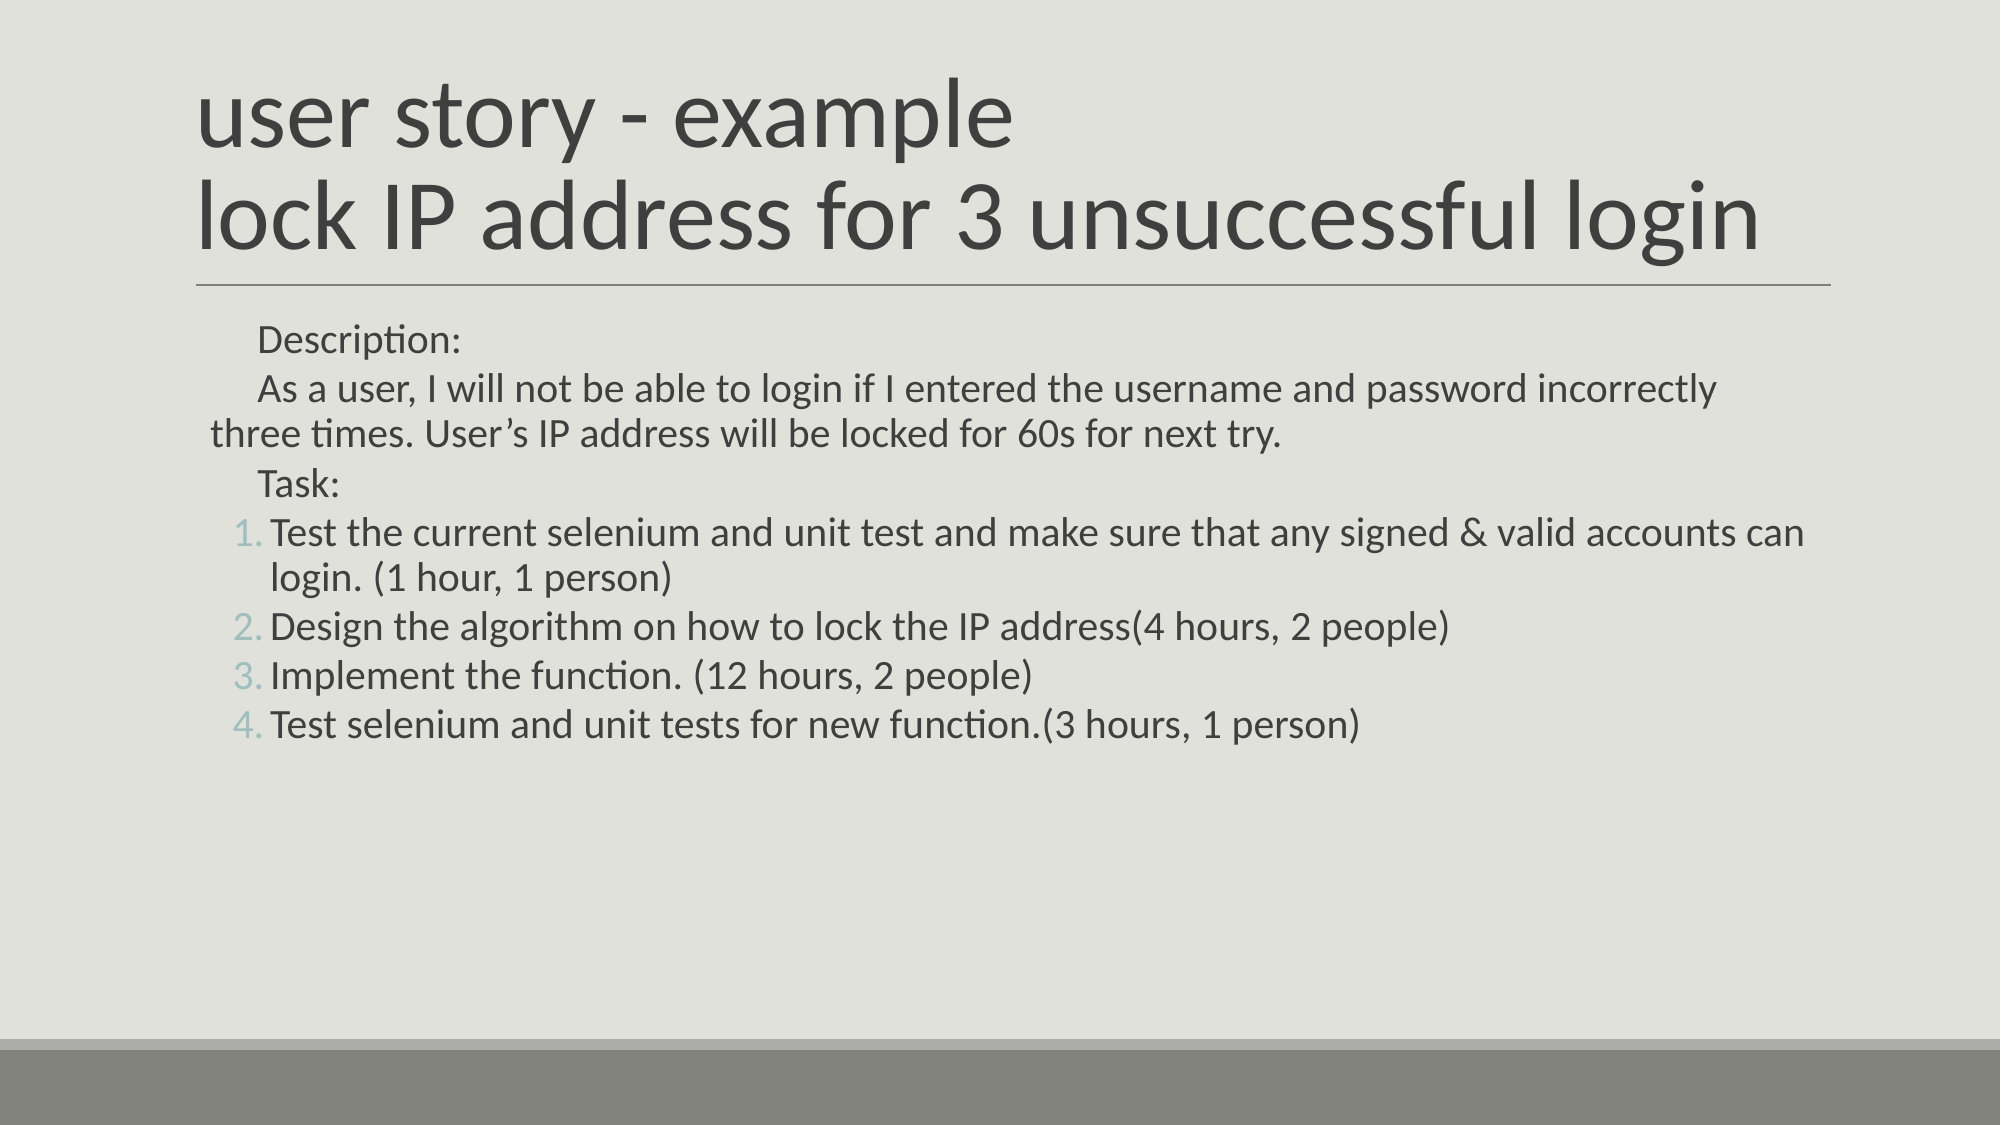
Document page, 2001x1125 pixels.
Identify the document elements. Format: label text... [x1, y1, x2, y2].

title user story - example lock IP address for 3 unsuccessful login [180, 47, 1830, 285]
list Description: As a user, I will not be able to login if I entered the username and password incorrectly three times. User’s IP address will be locked for 60s for next try. Task: Test the current selenium and unit test and make sure that any signed & valid accounts can login. (1 hour, 1 person) Design the algorithm on how to lock the IP address(4 hours, 2 people) Implement the function. (12 hours, 2 people) Test selenium and unit tests for new function.(3 hours, 1 person) [180, 302, 1830, 963]
